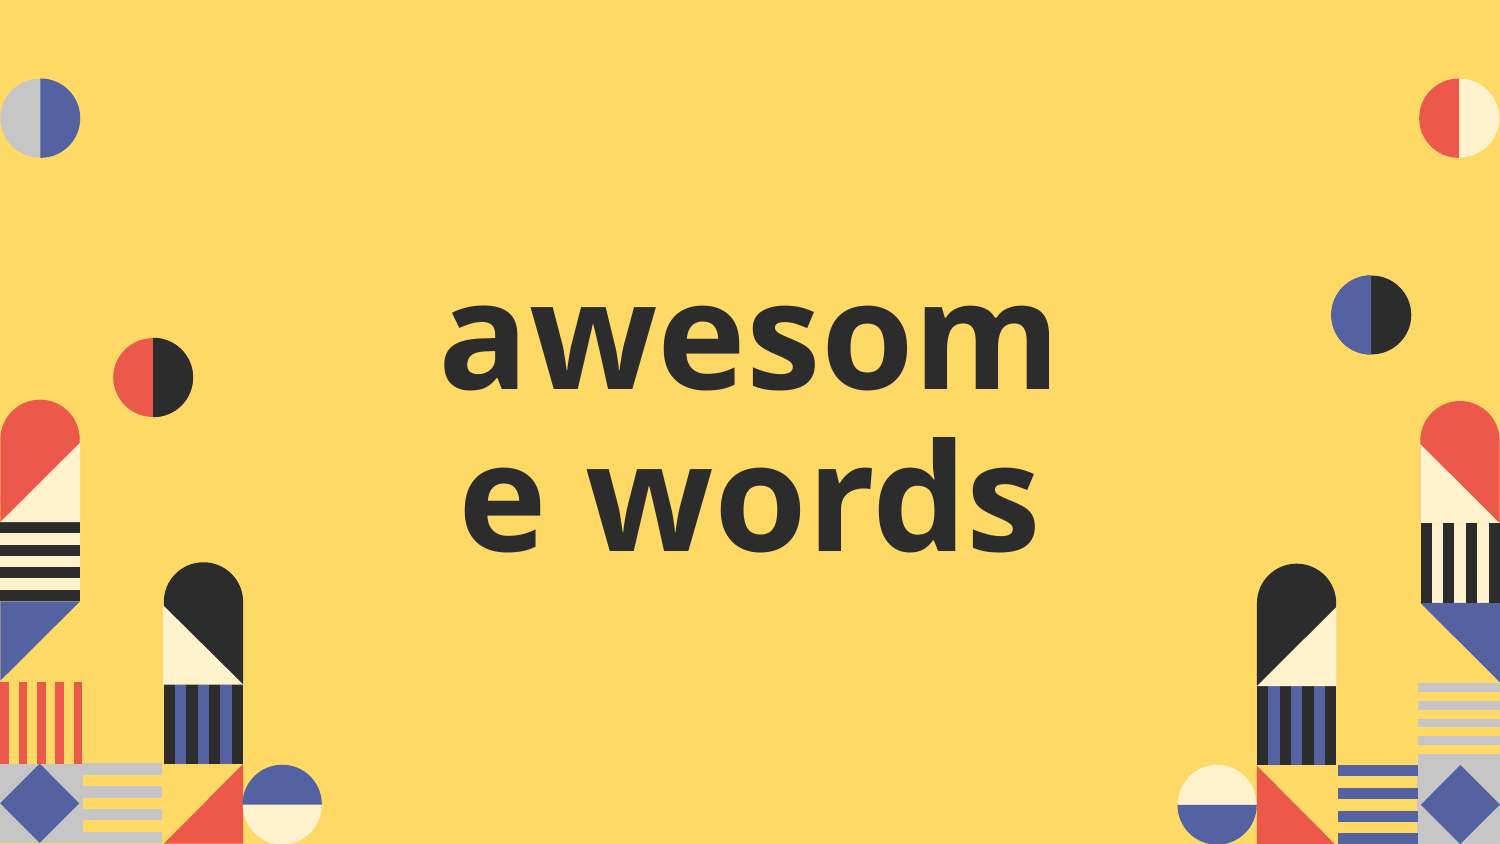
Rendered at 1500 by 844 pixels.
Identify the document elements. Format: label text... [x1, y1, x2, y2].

title awesome words [398, 88, 1102, 755]
